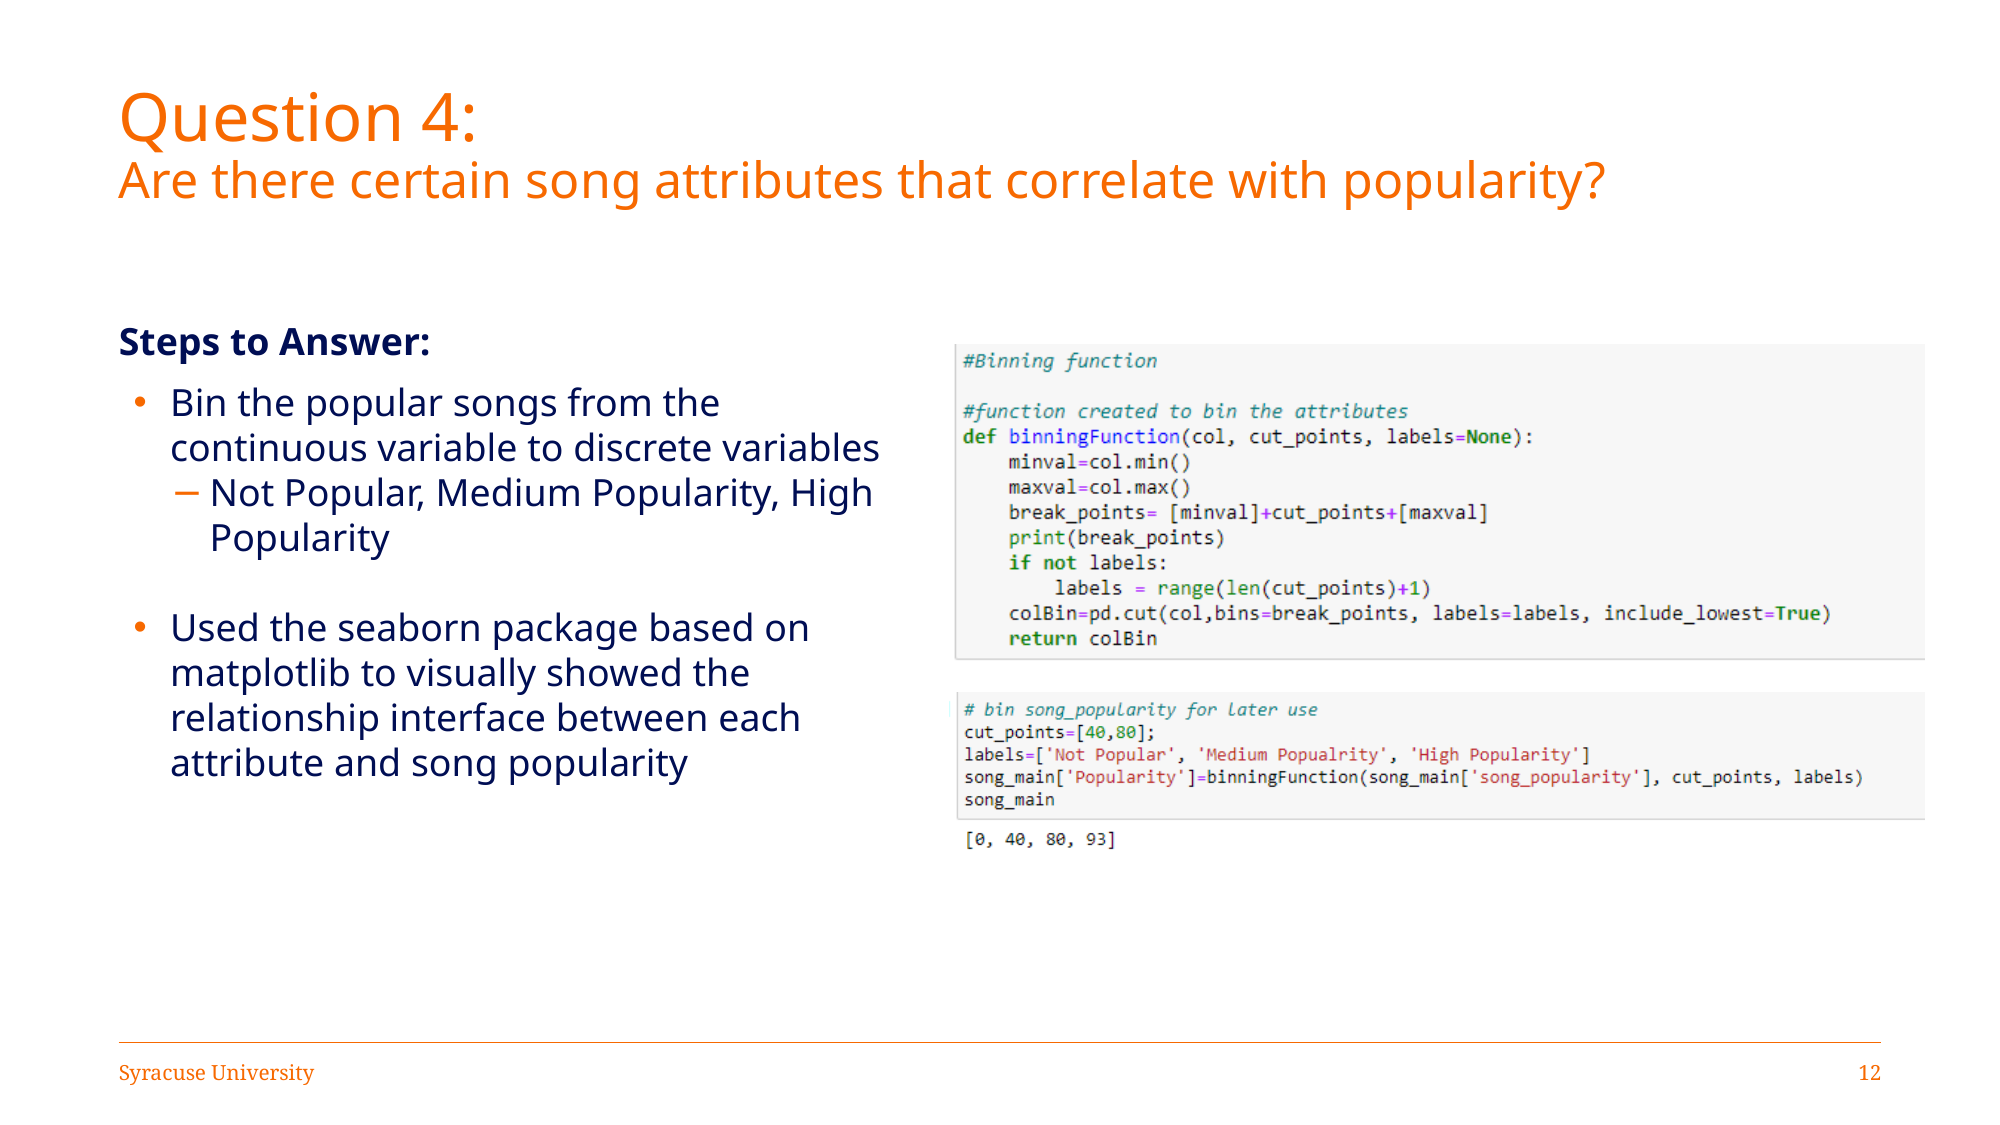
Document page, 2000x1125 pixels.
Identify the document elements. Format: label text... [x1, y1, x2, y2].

picture [949, 344, 1925, 678]
picture [949, 692, 1925, 861]
title Question 4: Are there certain song attributes that correlate with popularity? [118, 83, 1741, 116]
text_box Bin the popular songs from the continuous variable to discrete variables Not Popular, Medium Popularity, High Popularity Used the seaborn package based on matplotlib to visually showed the relationship interface between each attribute and song popularity [118, 371, 941, 726]
text_box Steps to Answer: [118, 313, 941, 371]
